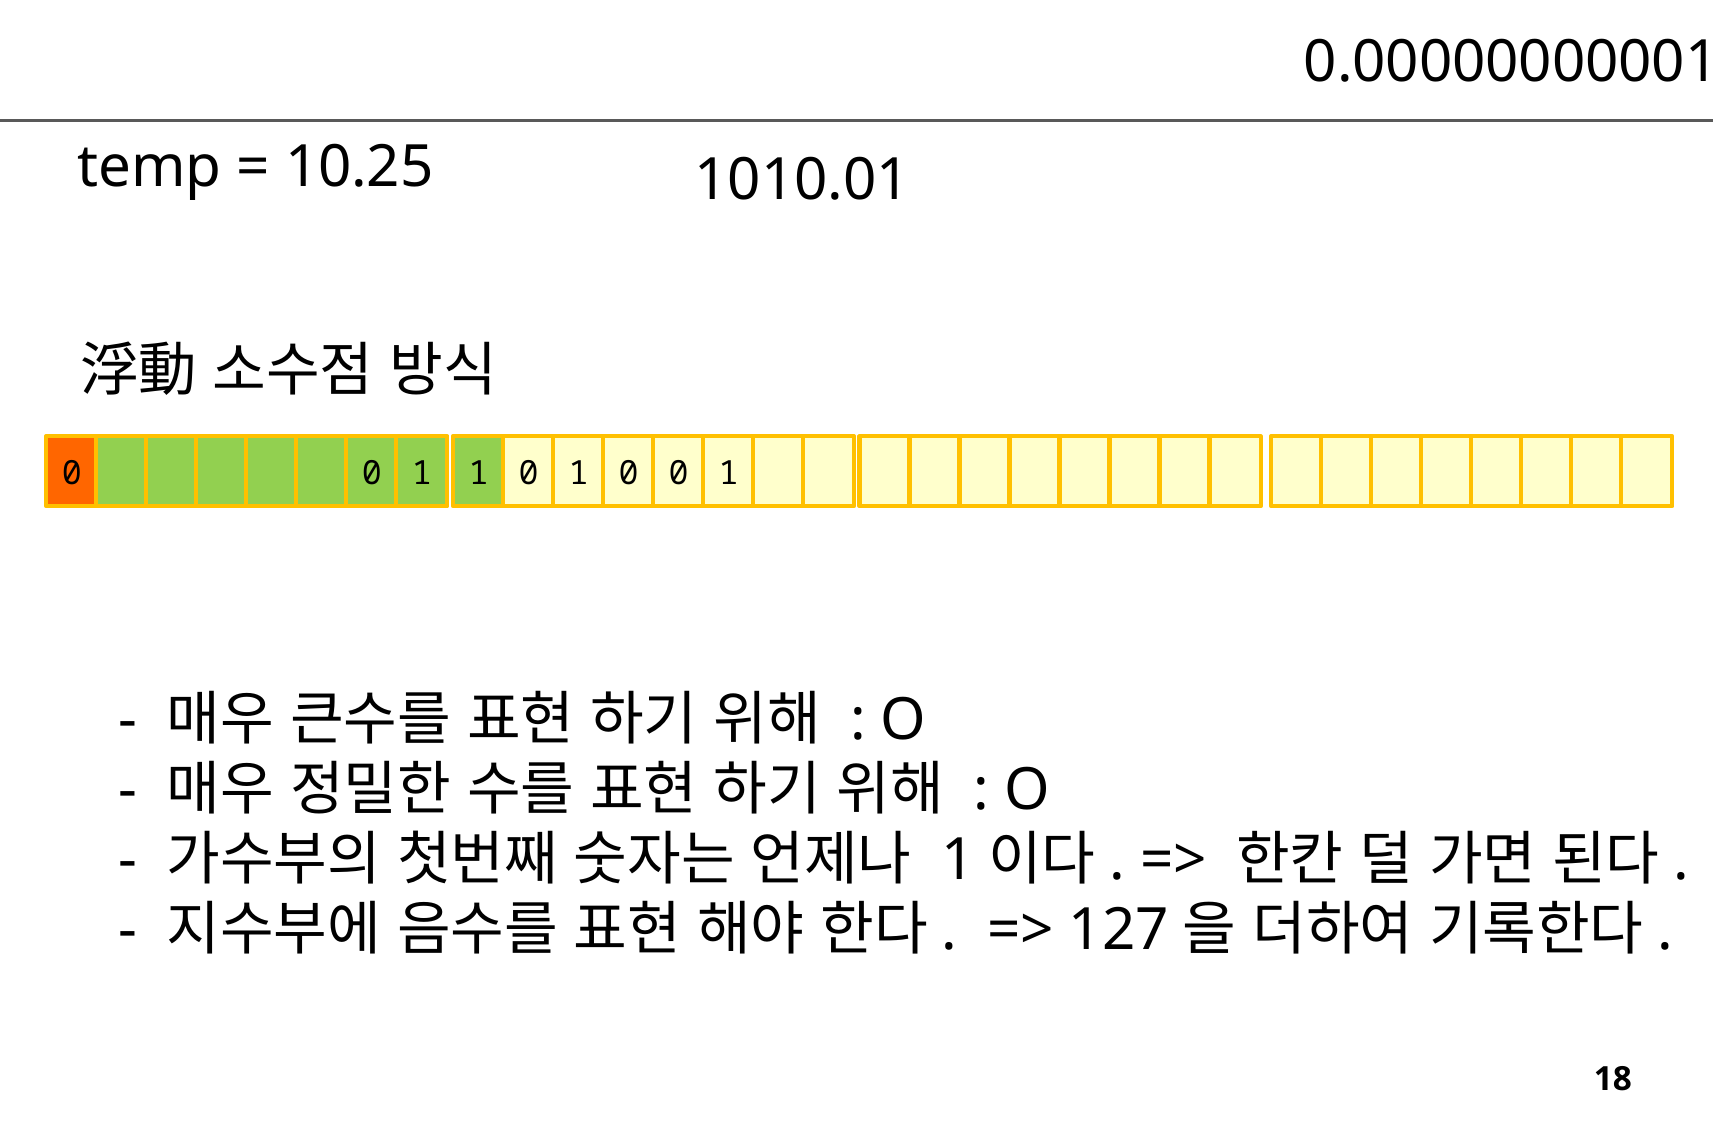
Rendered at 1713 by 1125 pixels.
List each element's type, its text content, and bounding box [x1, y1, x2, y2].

text_box [294, 434, 344, 508]
text_box [1469, 434, 1519, 508]
text_box [1569, 434, 1619, 508]
text_box 1010.01 [679, 133, 925, 219]
text_box [244, 434, 294, 508]
text_box [194, 434, 244, 508]
text_box [907, 434, 957, 508]
text_box 1 [551, 434, 601, 508]
text_box [94, 434, 144, 508]
text_box [751, 434, 801, 508]
text_box [1419, 434, 1469, 508]
text_box 0 [501, 434, 551, 508]
text_box [857, 434, 907, 508]
text_box [1269, 434, 1319, 508]
text_box temp = 10.25 [62, 120, 449, 206]
text_box 0 [601, 434, 651, 508]
text_box [1369, 434, 1419, 508]
text_box [144, 434, 194, 508]
text_box [1619, 434, 1674, 508]
text_box 0 [344, 434, 394, 508]
text_box [1519, 434, 1569, 508]
text_box [1057, 434, 1107, 508]
text_box 0.00000000001 [1289, 15, 1713, 101]
text_box [1107, 434, 1157, 508]
text_box 浮動 소수점 방식 [65, 324, 512, 410]
text_box - 매우 큰수를 표현 하기 위해 : O - 매우 정밀한 수를 표현 하기 위해 : O - 가수부의 첫번째 숫자는 언제나 1이다. => 한칸 덜 가면 된다. - 지수부에 음수를 표현 해야 한다. => 127을 더하여 기록한다. [103, 673, 1704, 969]
text_box [1157, 434, 1207, 508]
text_box [1319, 434, 1369, 508]
text_box 0 [651, 434, 701, 508]
text_box 1 [451, 434, 501, 508]
text_box [1207, 434, 1263, 508]
text_box 1 [701, 434, 751, 508]
text_box [1007, 434, 1057, 508]
text_box [957, 434, 1007, 508]
text_box 0 [44, 434, 94, 508]
text_box [801, 434, 856, 508]
text_box 1 [394, 434, 449, 508]
